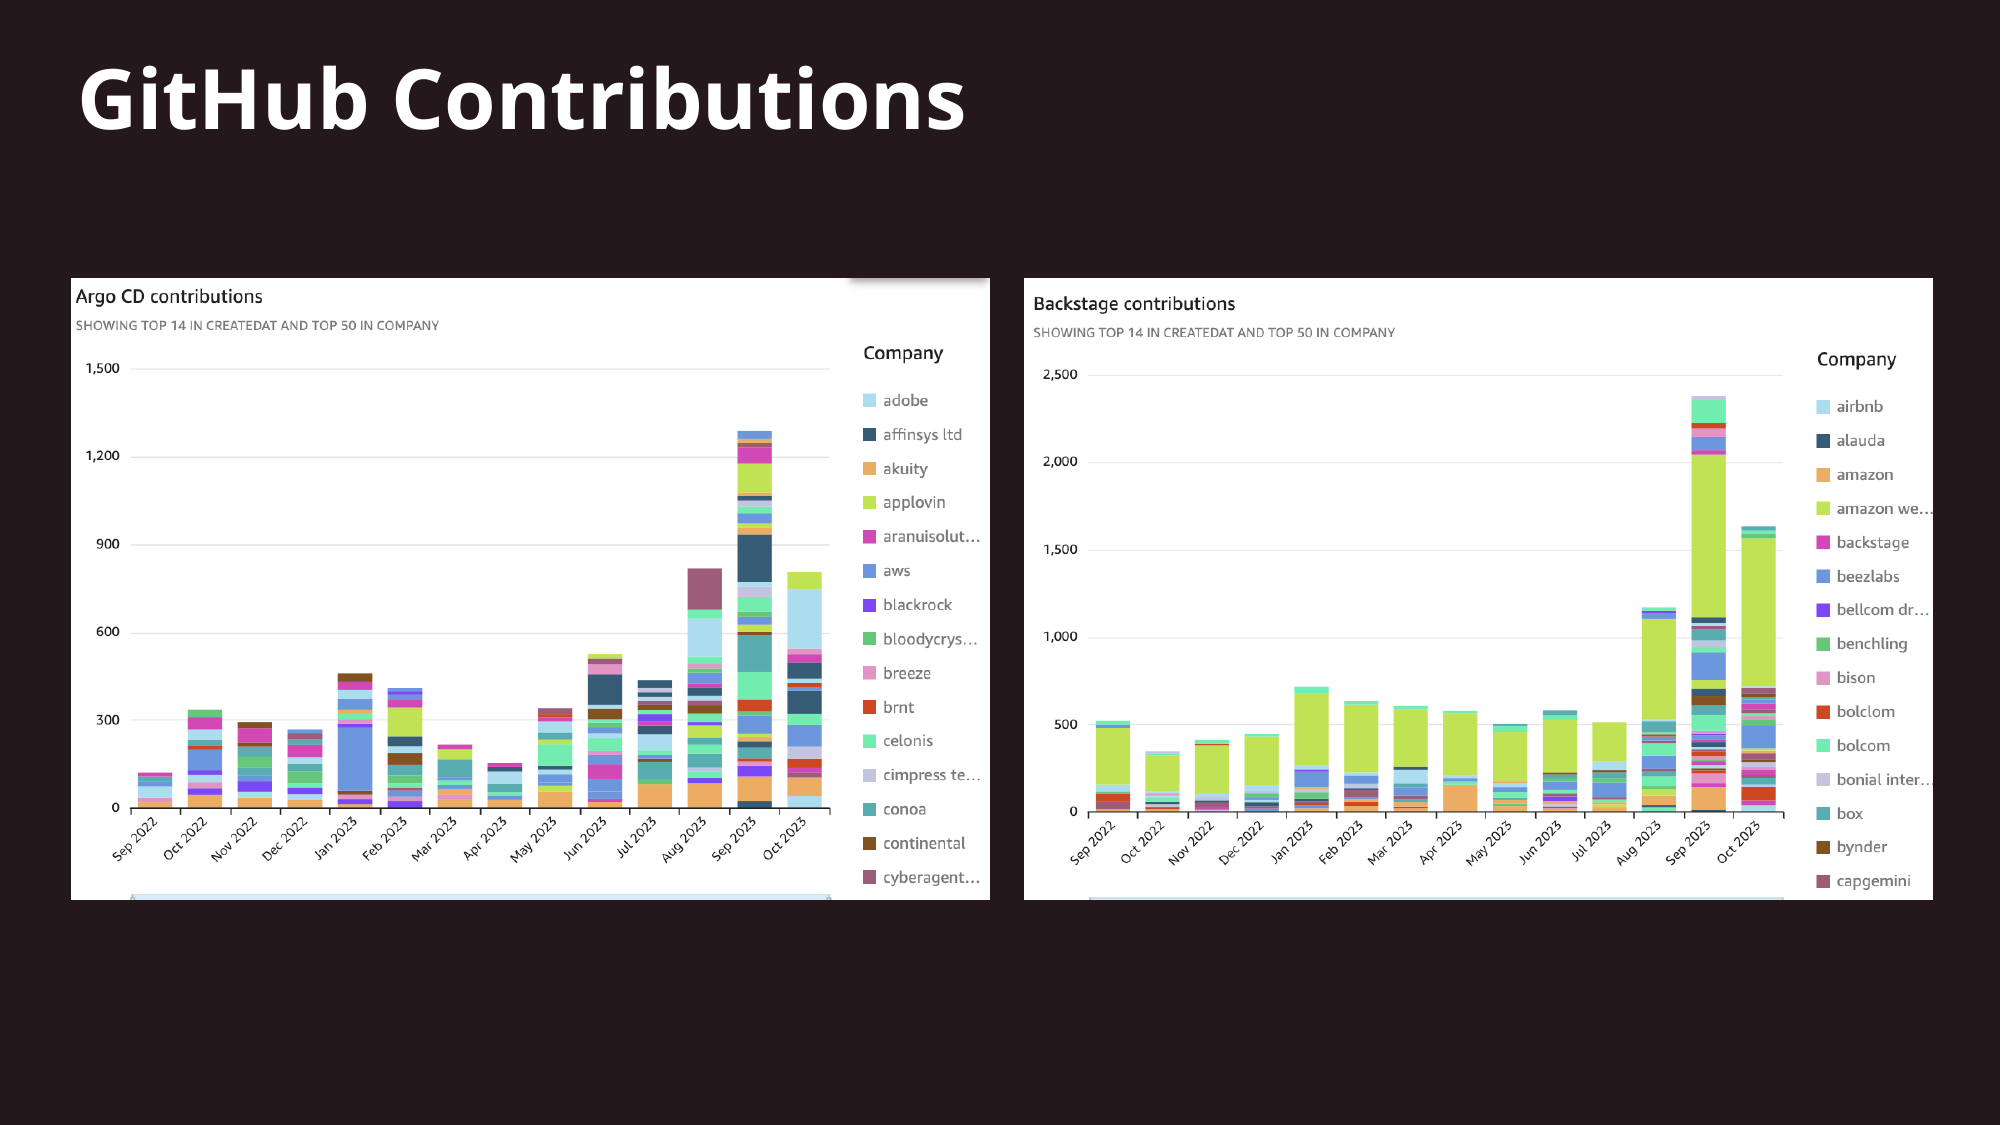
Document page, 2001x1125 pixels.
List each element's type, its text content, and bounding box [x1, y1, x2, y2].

text_box GitHub Contributions [62, 50, 1938, 156]
picture [71, 278, 990, 900]
picture [1024, 278, 1933, 900]
